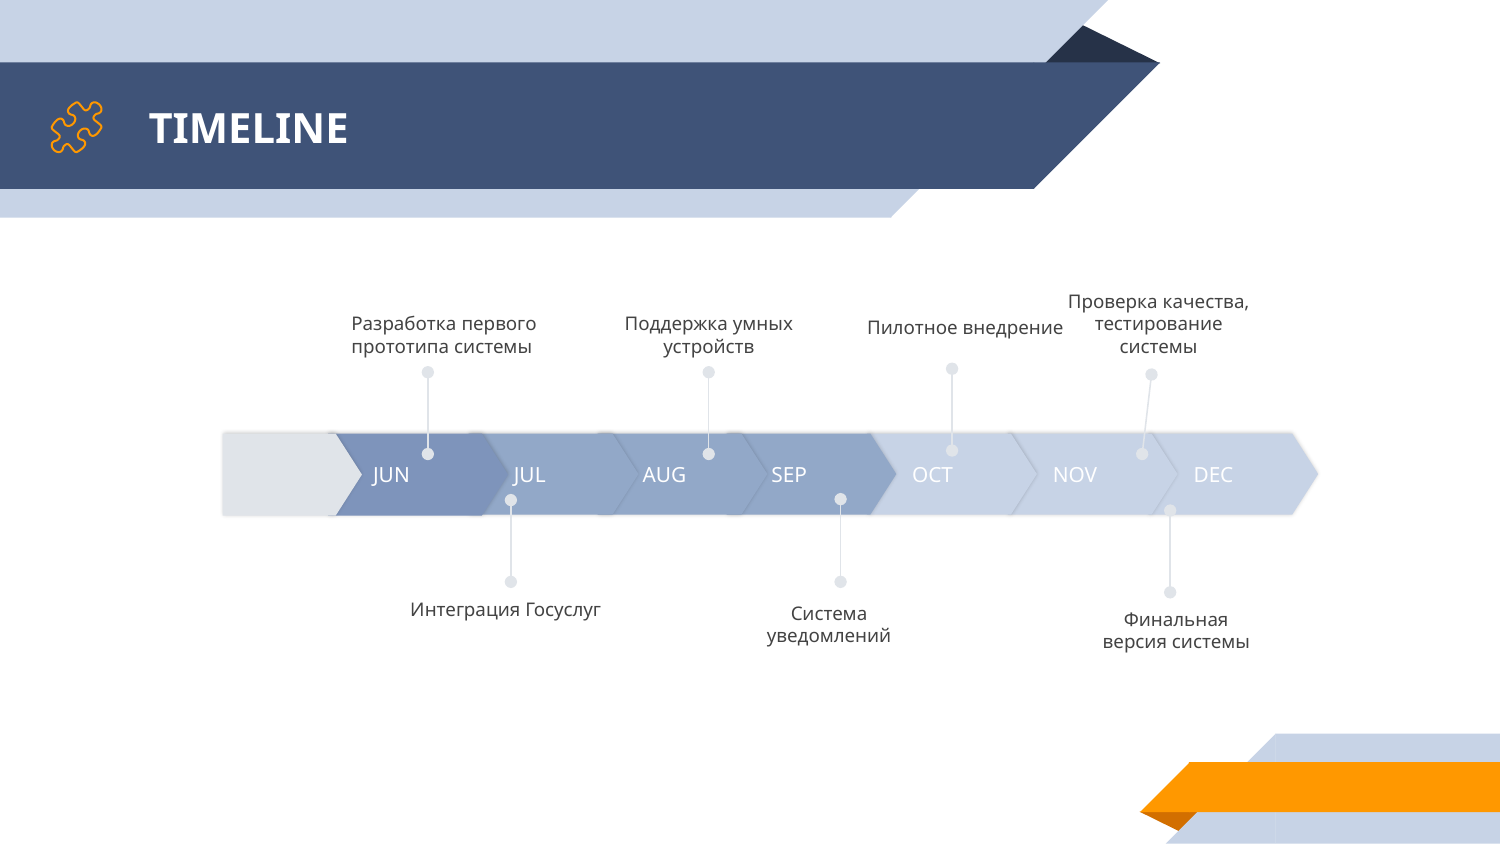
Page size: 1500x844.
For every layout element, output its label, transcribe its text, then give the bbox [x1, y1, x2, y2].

text_box JUN [339, 433, 509, 516]
text_box Поддержка умных устройств [606, 269, 812, 357]
text_box NOV [1015, 433, 1178, 515]
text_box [1141, 374, 1152, 455]
text_box Интеграция Госуслуг [410, 597, 616, 686]
text_box OCT [874, 433, 1037, 515]
text_box SEP [745, 433, 897, 515]
text_box Пилотное внедрение [867, 315, 1073, 404]
text_box Система уведомлений [726, 558, 932, 647]
text_box Разработка первого прототипа системы [351, 269, 557, 357]
text_box [222, 433, 362, 516]
text_box DEC [1155, 433, 1319, 515]
text_box Проверка качества, тестирование системы [1056, 269, 1262, 357]
text_box Финальная версия системы [1091, 607, 1261, 696]
title TIMELINE [133, 64, 997, 190]
text_box JUL [487, 433, 639, 515]
text_box AUG [616, 433, 768, 515]
slide_number [1076, 758, 1321, 811]
